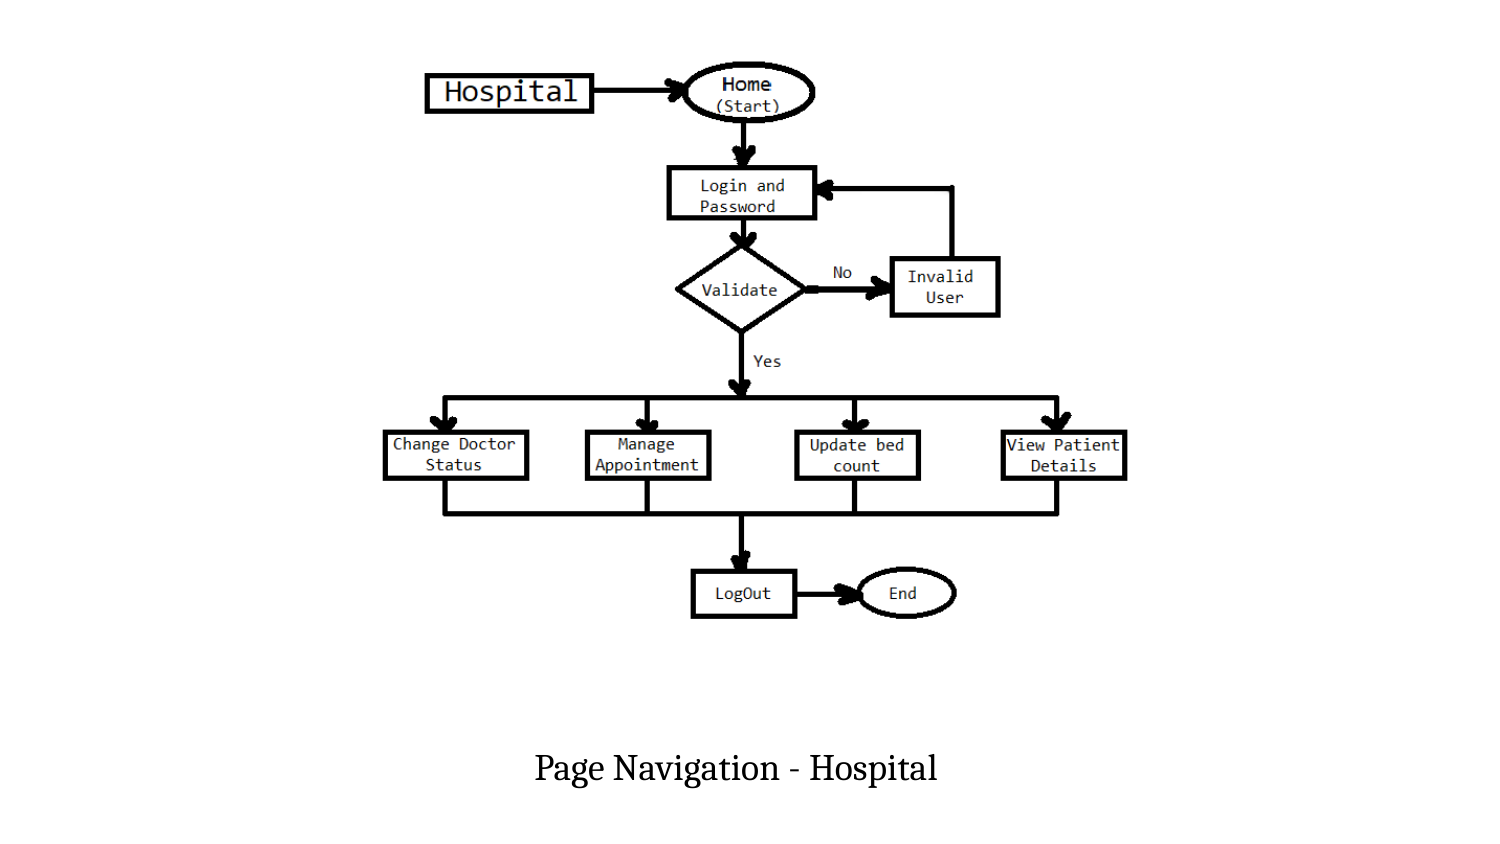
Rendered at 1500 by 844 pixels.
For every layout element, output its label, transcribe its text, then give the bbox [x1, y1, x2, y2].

text_box Page Navigation - Hospital [519, 736, 1099, 796]
picture [344, 48, 1164, 636]
